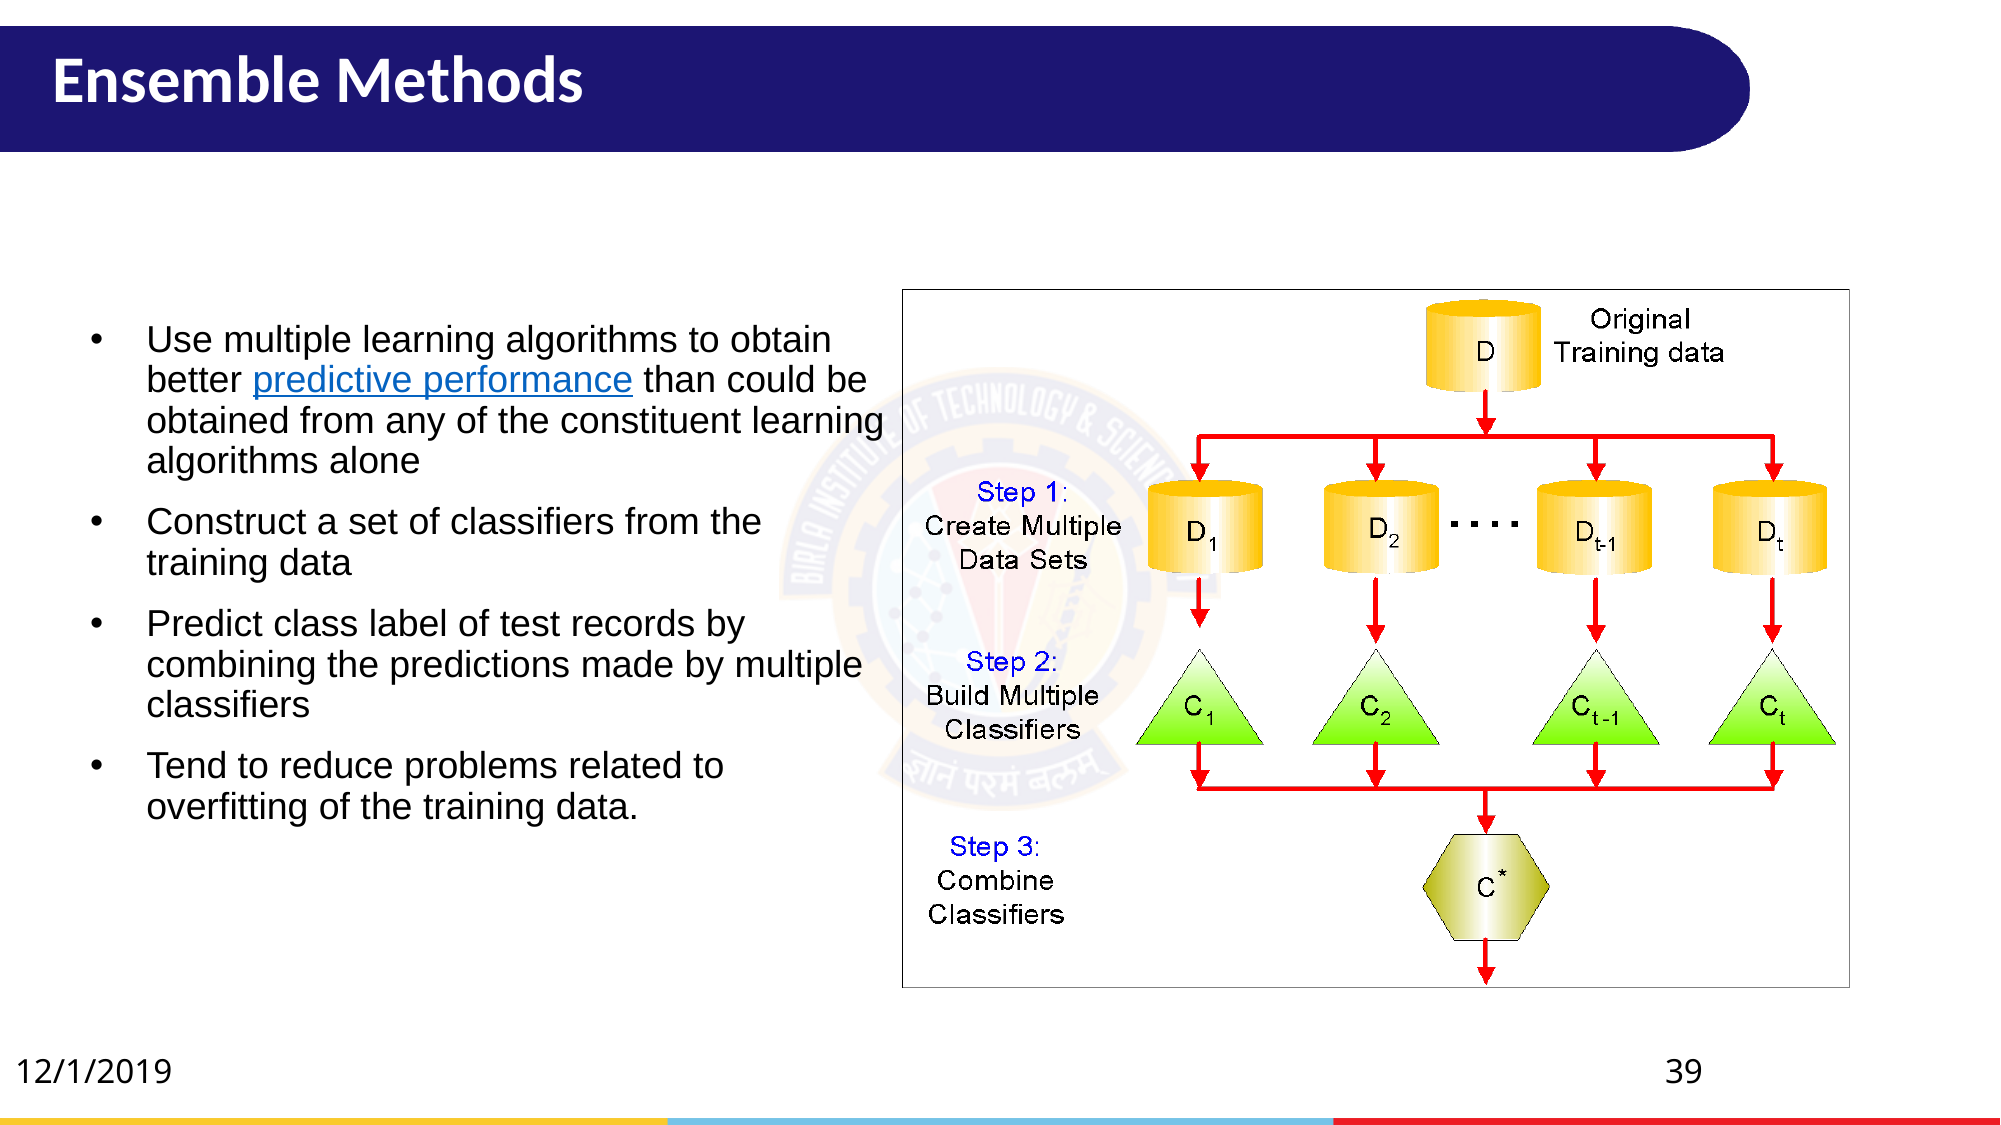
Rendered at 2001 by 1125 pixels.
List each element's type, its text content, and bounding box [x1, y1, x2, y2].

picture [0, 26, 1750, 152]
list Use multiple learning algorithms to obtain better predictive performance than could be obtained from any of the constituent learning algorithms alone Construct a set of classifiers from the training data Predict class label of test records by combining the predictions made by multiple classifiers Tend to reduce problems related to overfitting of the training data. [75, 312, 900, 1000]
title Ensemble Methods [37, 37, 1567, 163]
picture [0, 1118, 2000, 1125]
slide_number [0, 1042, 350, 1103]
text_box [899, 287, 1850, 988]
slide_number 39 [1650, 1042, 2000, 1103]
